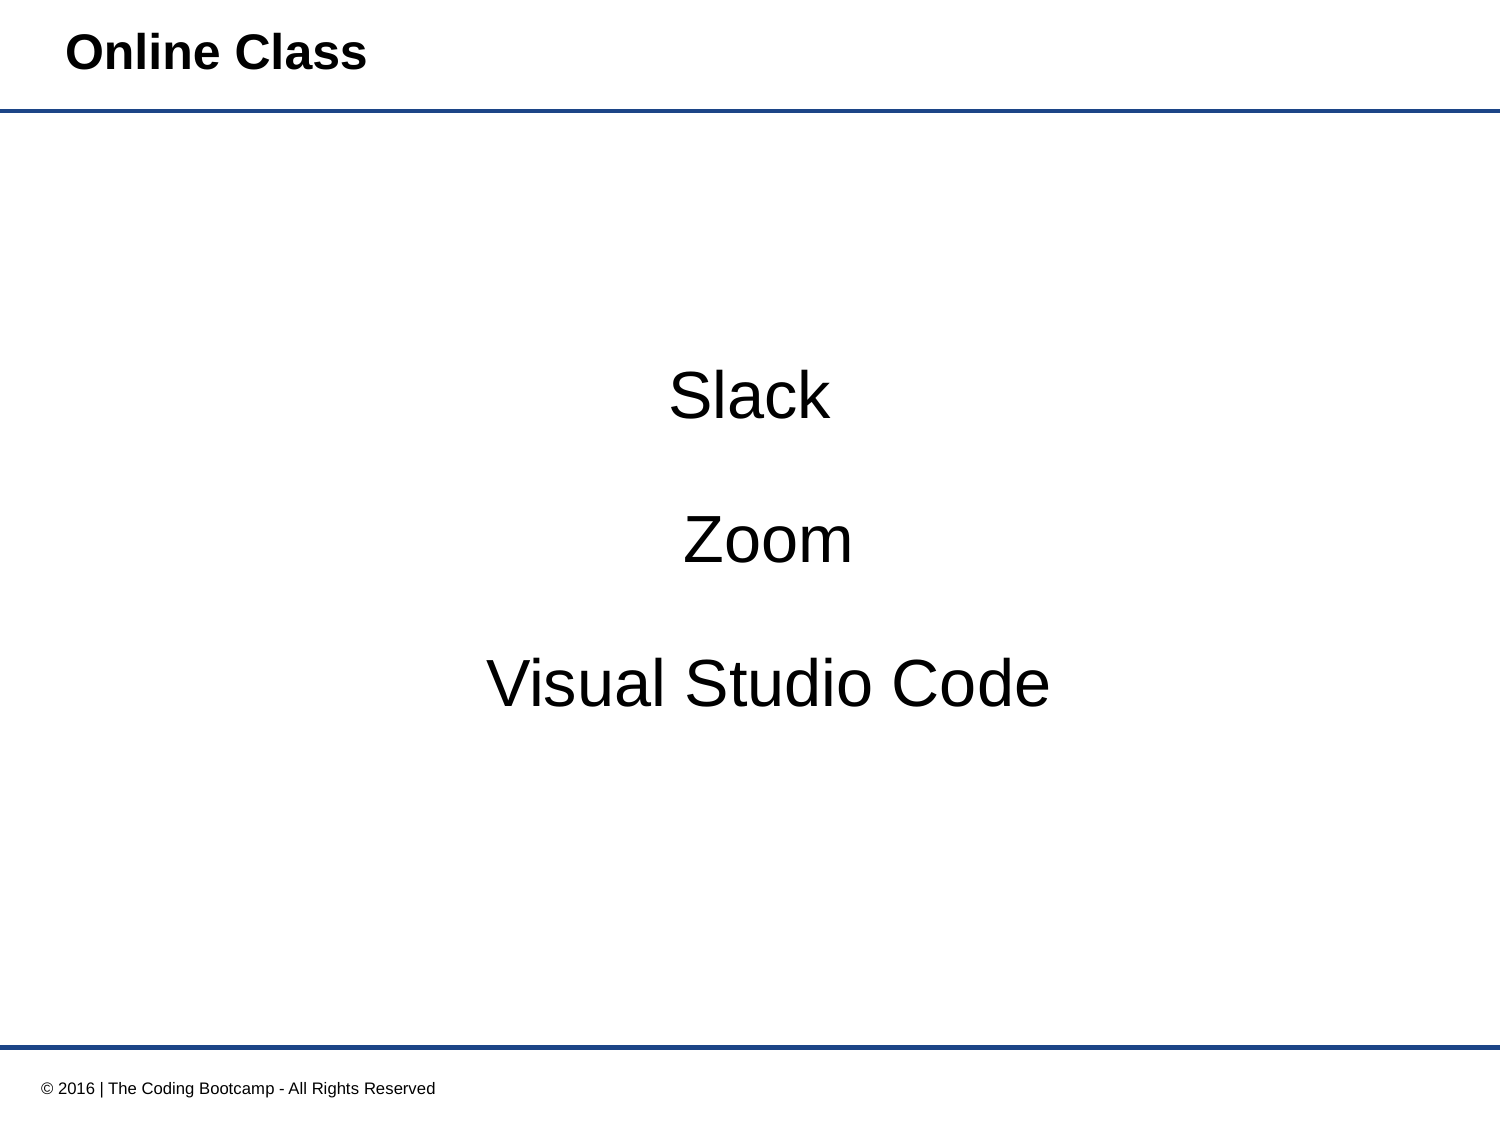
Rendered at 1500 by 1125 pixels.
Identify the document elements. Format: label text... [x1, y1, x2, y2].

title Online Class [50, 0, 1425, 108]
text_box Slack Zoom Visual Studio Code [13, 273, 1487, 851]
